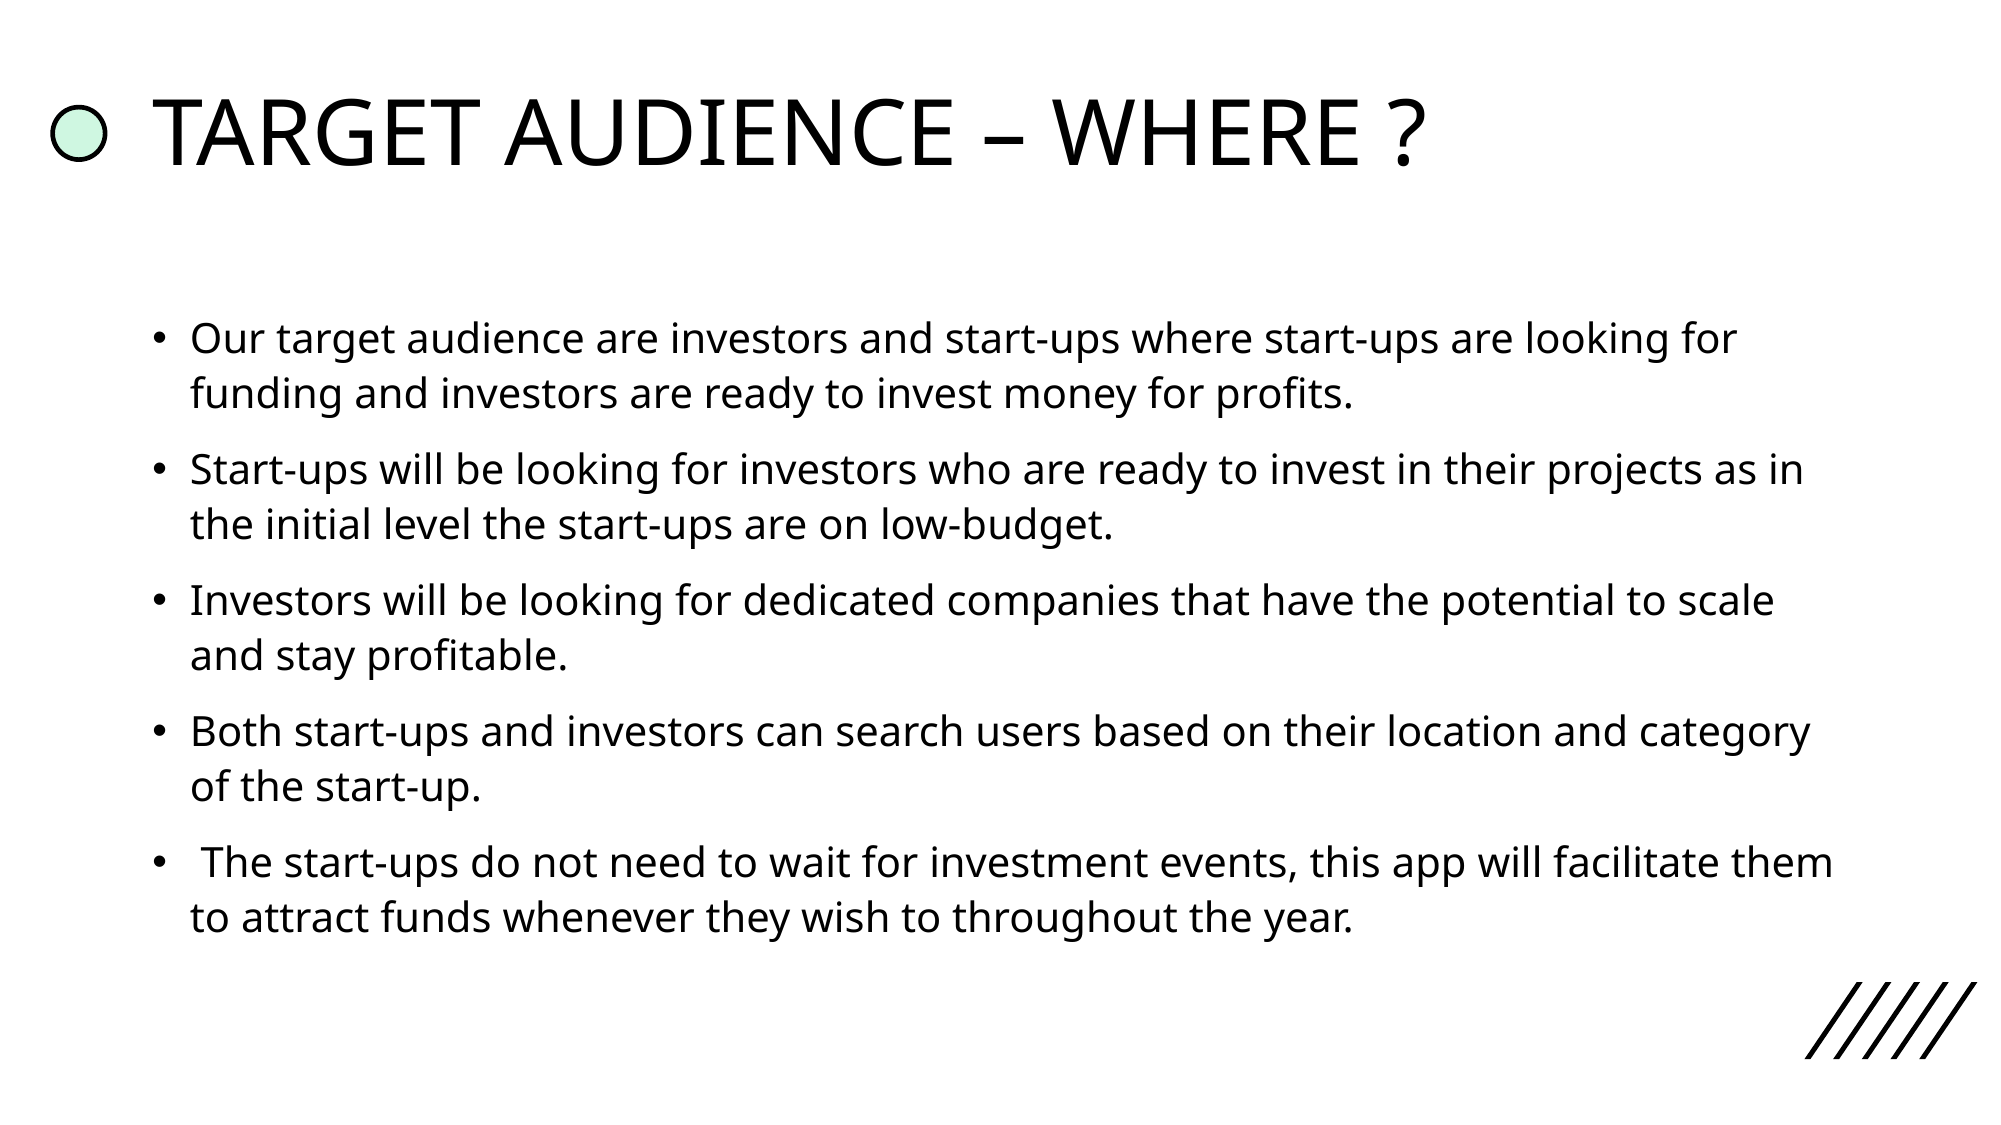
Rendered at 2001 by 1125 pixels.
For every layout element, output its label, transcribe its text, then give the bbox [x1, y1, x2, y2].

title TARGET AUDIENCE – WHERE ? [137, 59, 1863, 212]
list Our target audience are investors and start-ups where start-ups are looking for funding and investors are ready to invest money for profits. Start-ups will be looking for investors who are ready to invest in their projects as in the initial level the start-ups are on low-budget. Investors will be looking for dedicated companies that have the potential to scale and stay profitable. Both start-ups and investors can search users based on their location and category of the start-up. The start-ups do not need to wait for investment events, this app will facilitate them to attract funds whenever they wish to throughout the year. [137, 299, 1863, 1014]
